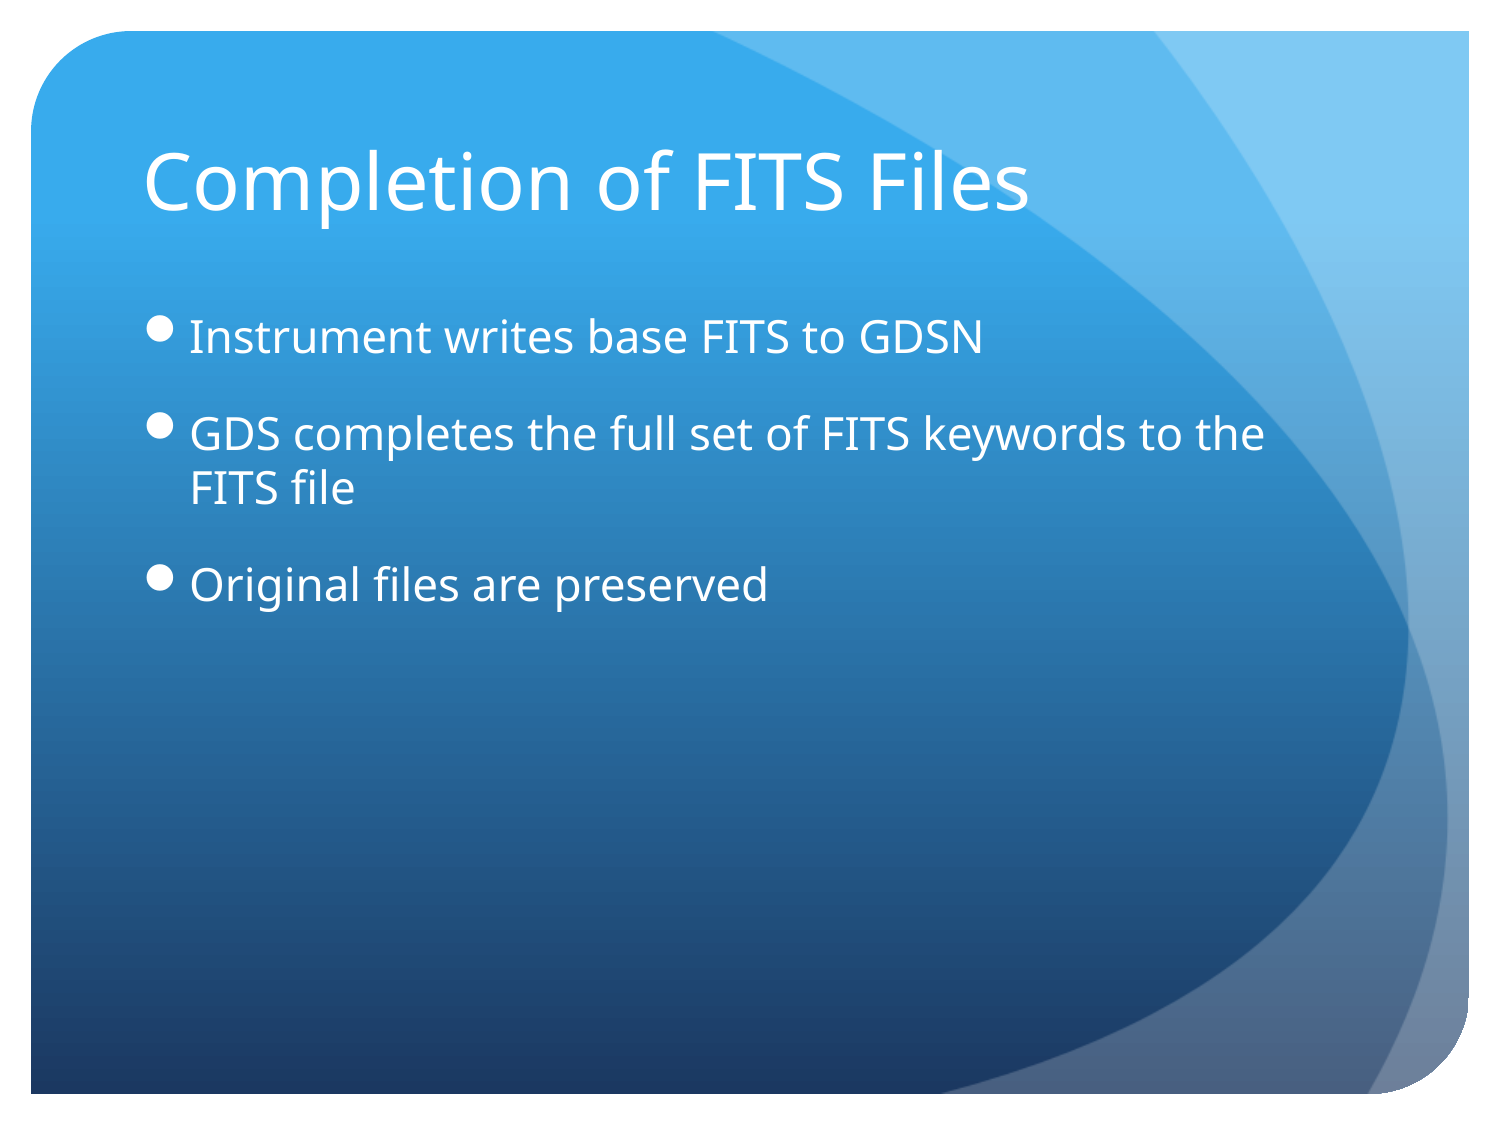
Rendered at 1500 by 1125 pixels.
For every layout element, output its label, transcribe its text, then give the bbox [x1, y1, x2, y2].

picture [24, 30, 1473, 1094]
title Completion of FITS Files [127, 62, 1372, 234]
list Instrument writes base FITS to GDSN GDS completes the full set of FITS keywords to the FITS file Original files are preserved [127, 299, 1372, 991]
